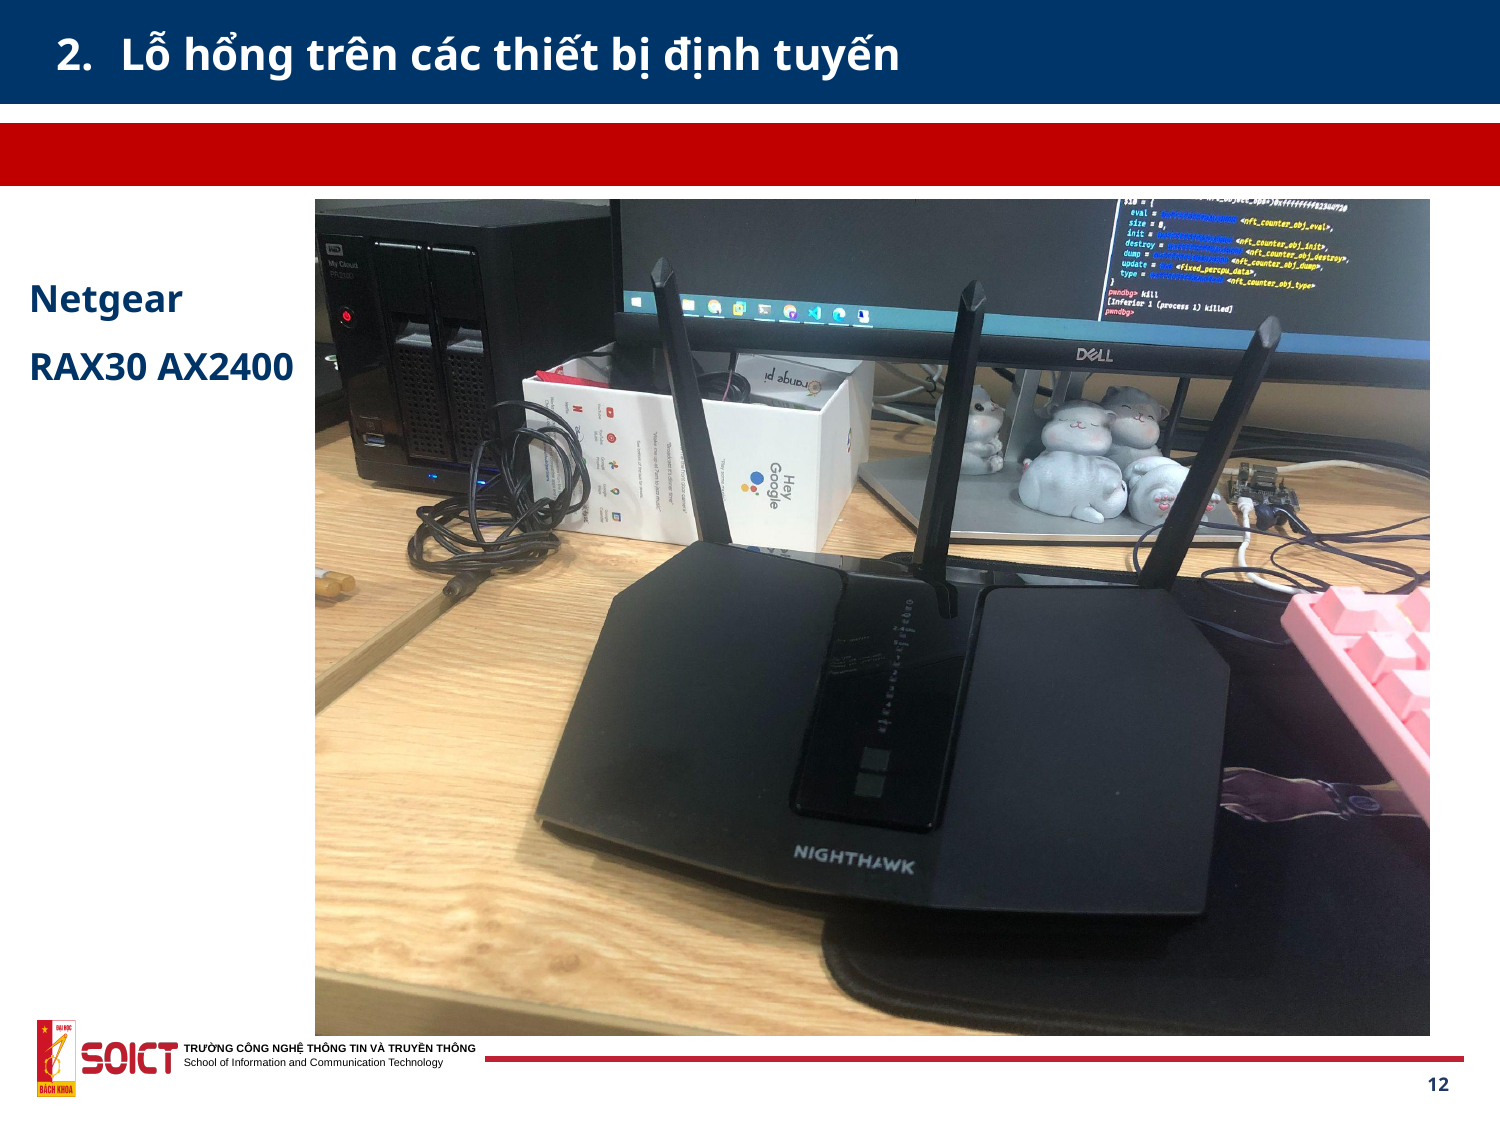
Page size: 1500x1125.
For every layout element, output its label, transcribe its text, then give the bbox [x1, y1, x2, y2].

picture [315, 199, 1430, 1036]
slide_number 12 [1126, 1065, 1464, 1125]
picture [37, 1020, 178, 1097]
title Lỗ hổng trên các thiết bị định tuyến [41, 24, 1459, 97]
text_box Netgear RAX30 AX2400 [13, 237, 310, 403]
